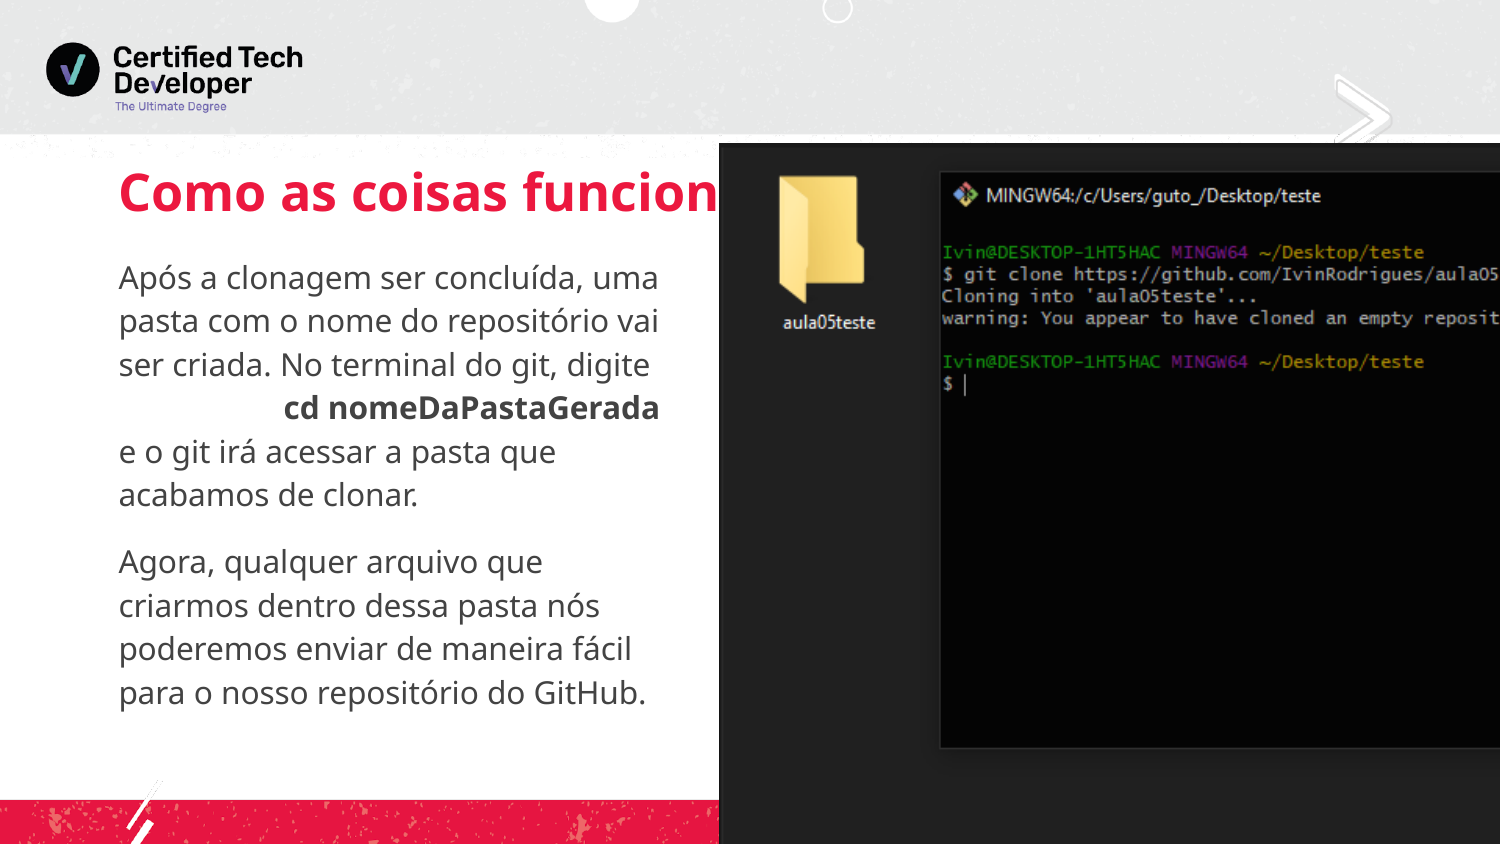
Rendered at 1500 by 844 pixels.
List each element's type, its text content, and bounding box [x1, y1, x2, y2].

subtitle Após a clonagem ser concluída, uma pasta com o nome do repositório vai ser criada. No terminal do git, digite cd nomeDaPastaGerada e o git irá acessar a pasta que acabamos de clonar. Agora, qualquer arquivo que criarmos dentro dessa pasta nós poderemos enviar de maneira fácil para o nosso repositório do GitHub. [103, 238, 682, 770]
picture [0, 0, 1500, 844]
title Como as coisas funcionam [103, 143, 716, 238]
